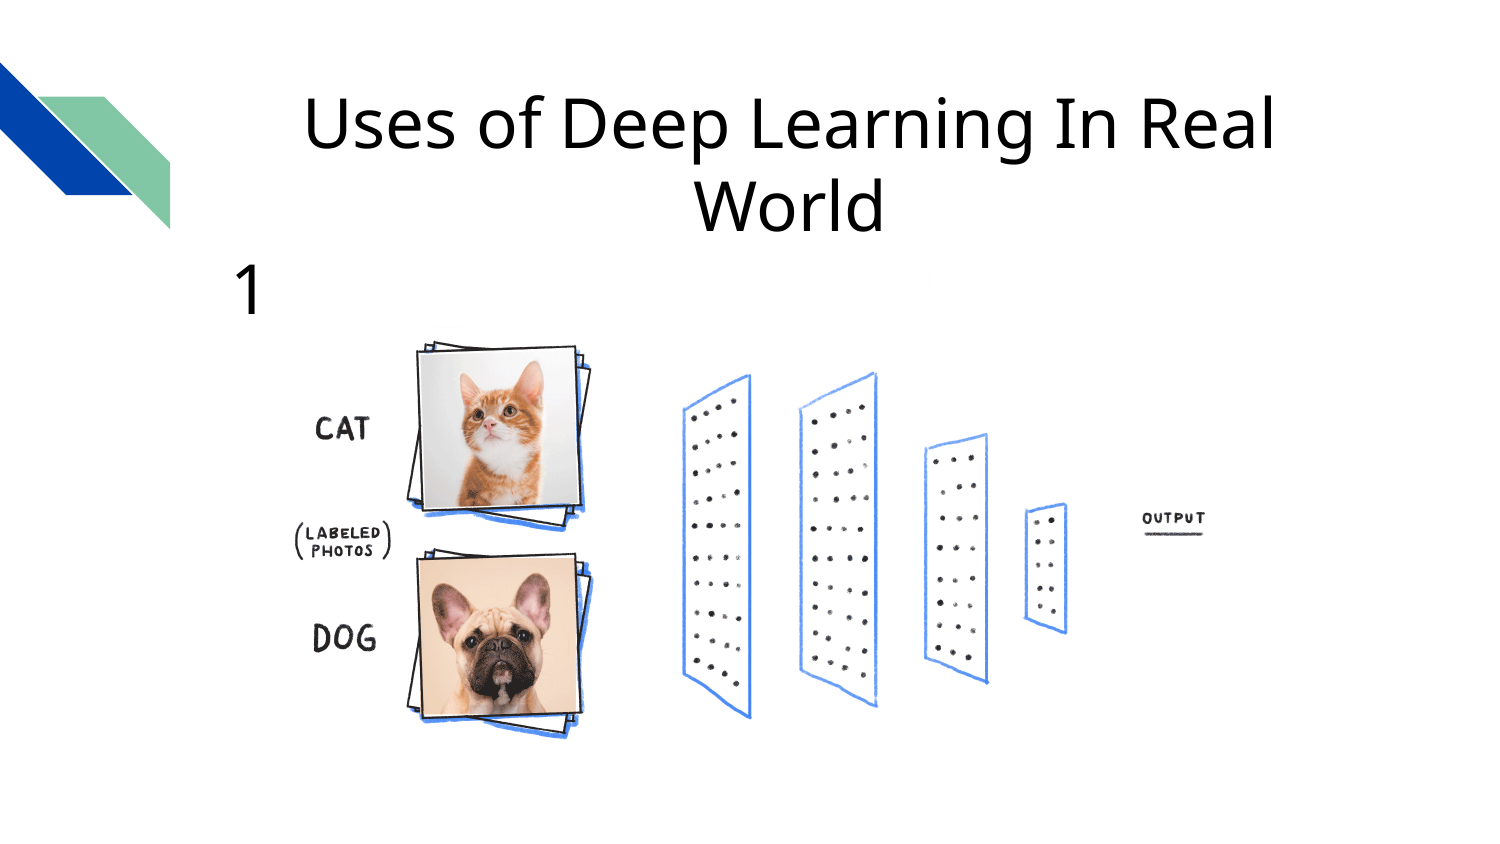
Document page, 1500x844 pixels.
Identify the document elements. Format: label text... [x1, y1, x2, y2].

title Uses of Deep Learning In Real World Image Classification [212, 64, 1368, 215]
picture [274, 261, 1226, 797]
